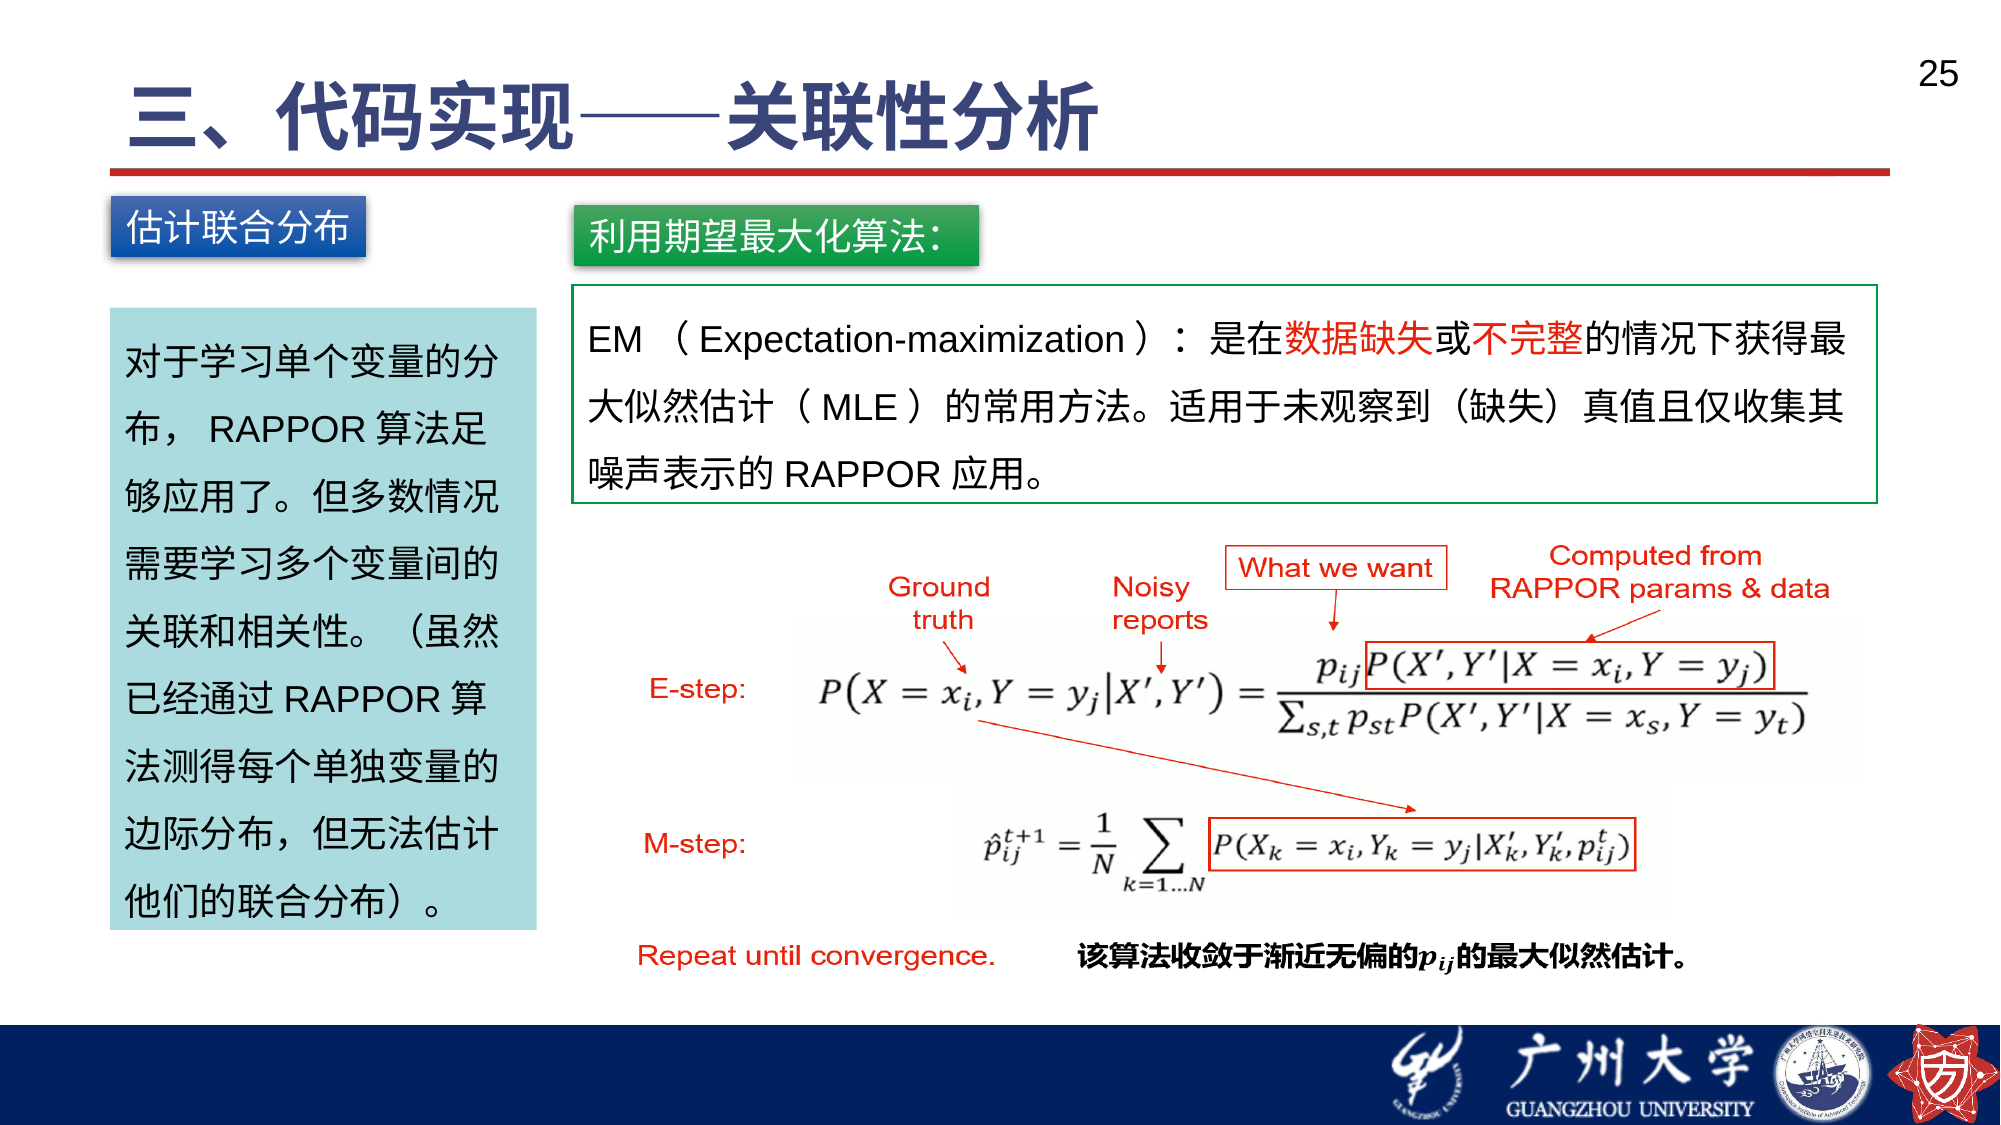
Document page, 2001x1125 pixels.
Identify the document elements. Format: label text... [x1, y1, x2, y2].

text_box 对于学习单个变量的分布，RAPPOR算法足够应用了。但多数情况需要学习多个变量间的关联和相关性。（虽然已经通过RAPPOR算法测得每个单独变量的边际分布，但无法估计他们的联合分布）。 [109, 307, 537, 930]
text_box 25 [1903, 41, 1975, 102]
text_box 估计联合分布 [111, 196, 366, 257]
picture [1378, 1013, 2001, 1125]
text_box 利用期望最大化算法： [574, 205, 980, 266]
text_box EM（Expectation-maximization）：是在数据缺失或不完整的情况下获得最大似然估计（MLE）的常用方法。适用于未观察到（缺失）真值且仅收集其噪声表示的RAPPOR应用。 [571, 284, 1878, 504]
picture [597, 508, 1877, 1011]
title 三、代码实现——关联性分析 [109, 0, 1890, 169]
